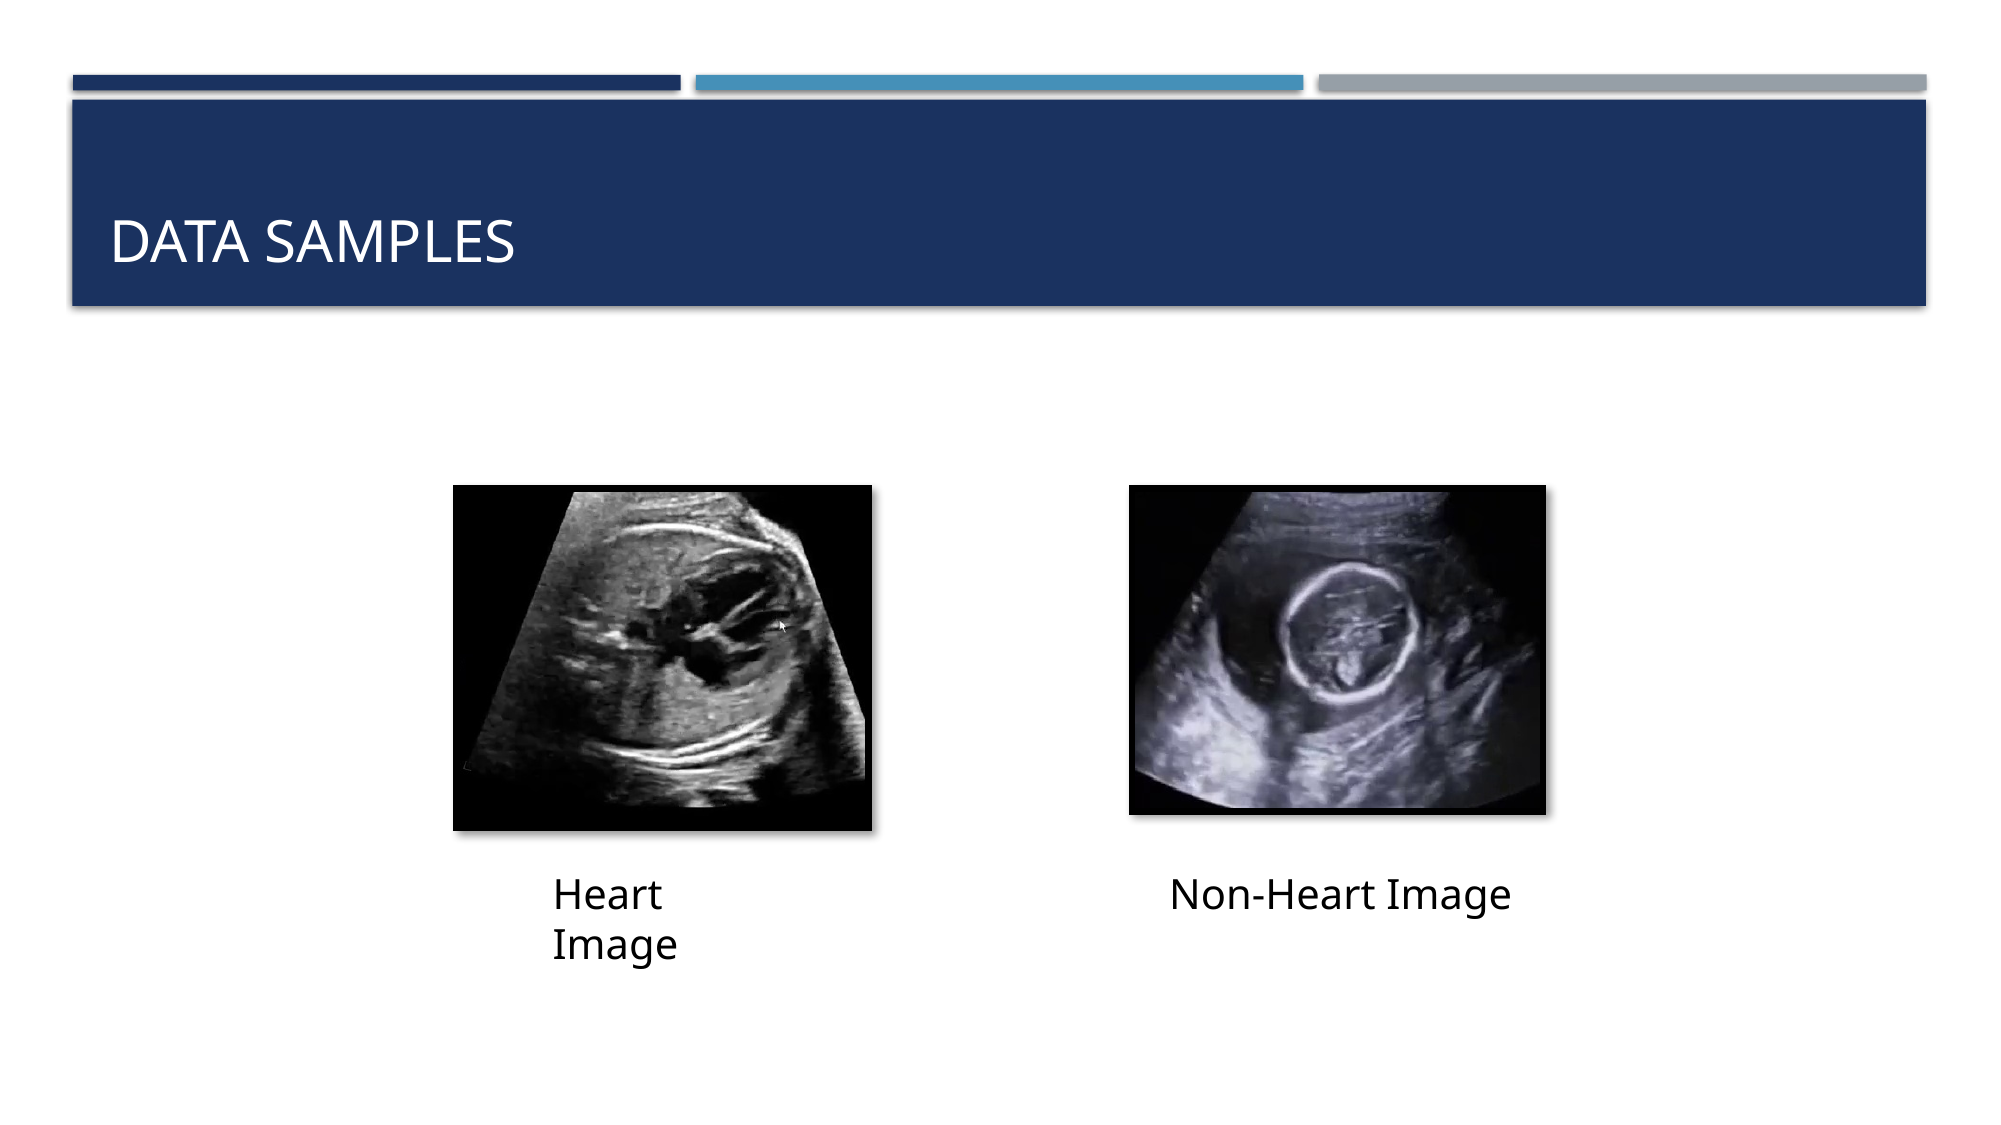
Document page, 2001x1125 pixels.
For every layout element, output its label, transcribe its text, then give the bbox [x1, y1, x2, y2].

picture [1134, 491, 1541, 809]
title DATA SAMPLES [94, 119, 1904, 282]
picture [459, 491, 866, 826]
text_box Non-Heart Image [1154, 860, 1528, 926]
text_box Heart Image [537, 860, 800, 976]
